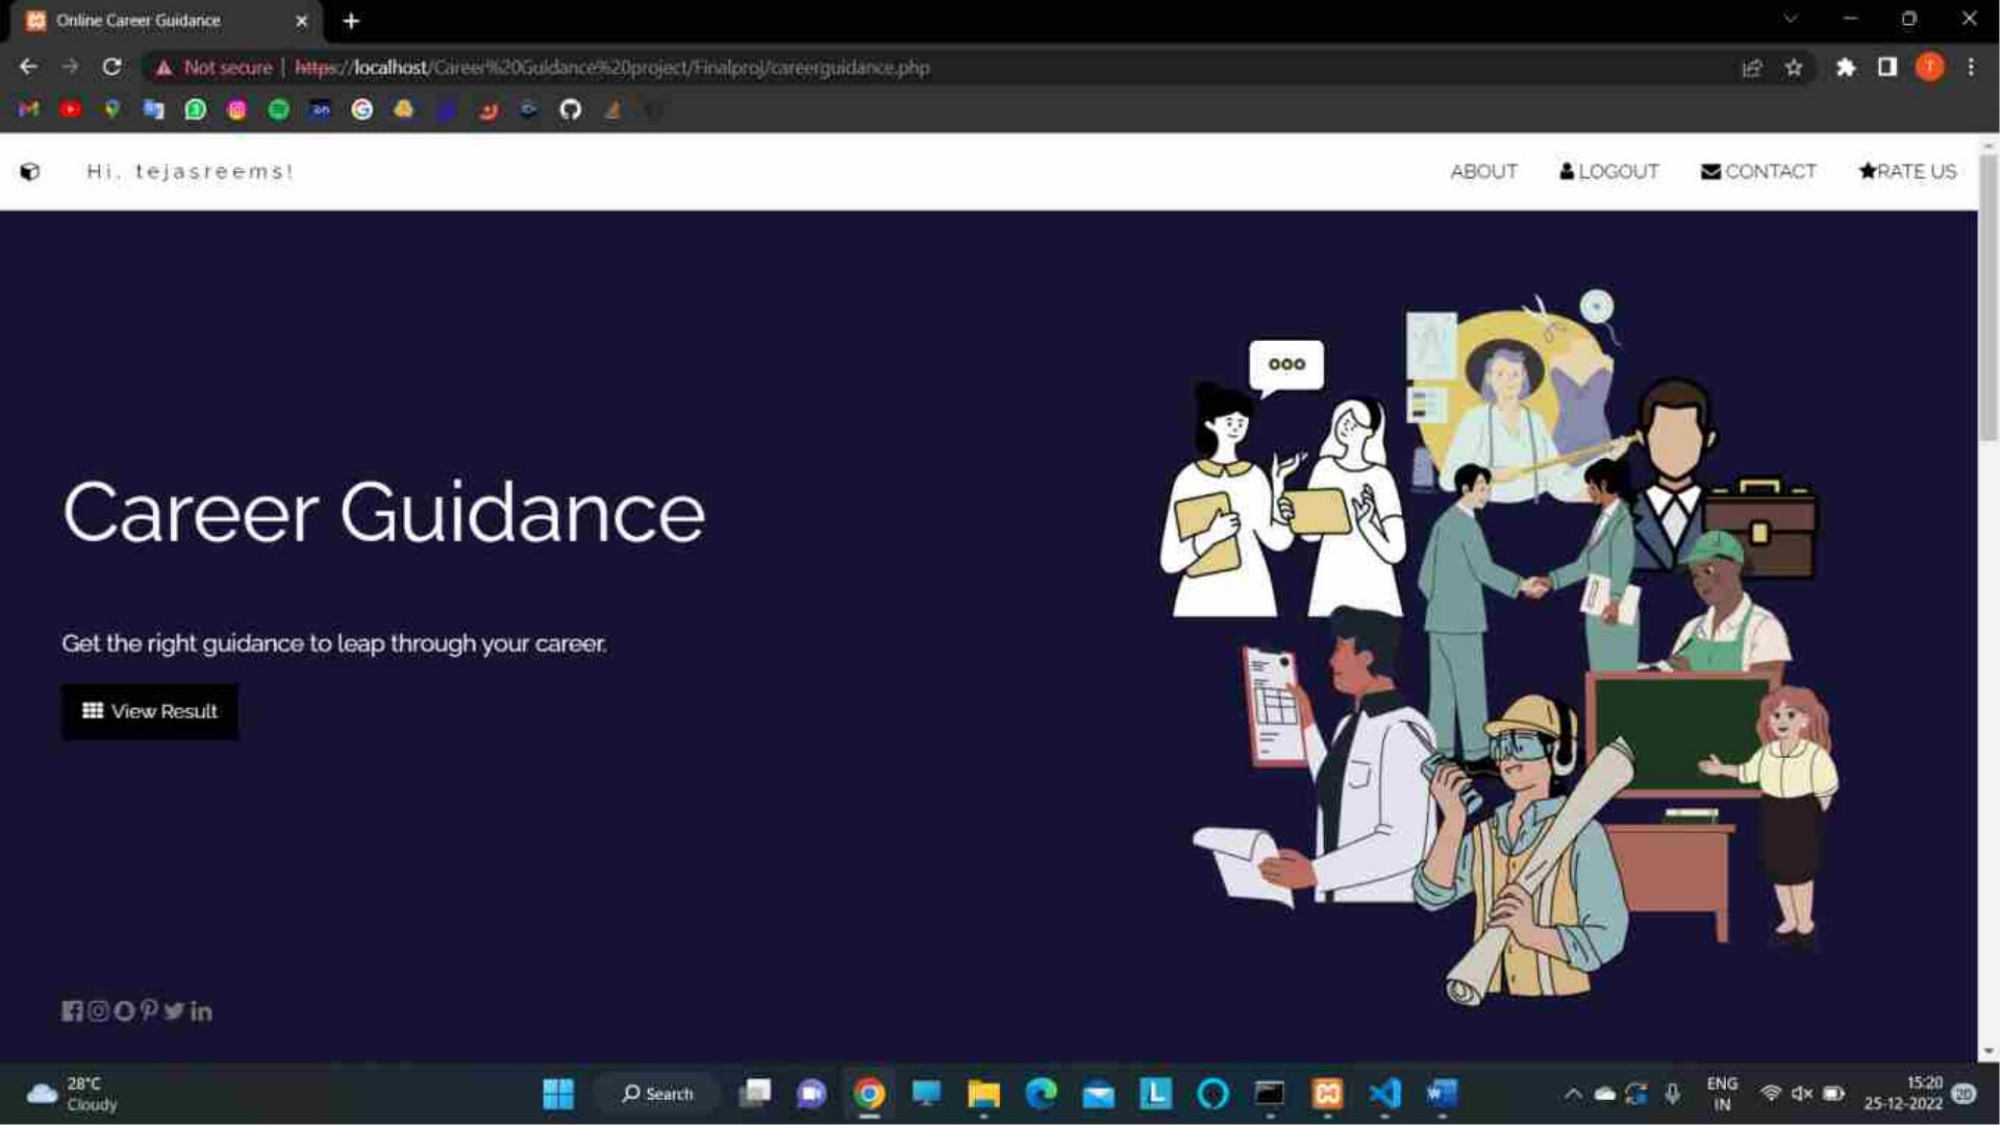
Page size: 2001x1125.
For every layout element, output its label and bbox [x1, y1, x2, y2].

text_box [0, 0, 2000, 1125]
